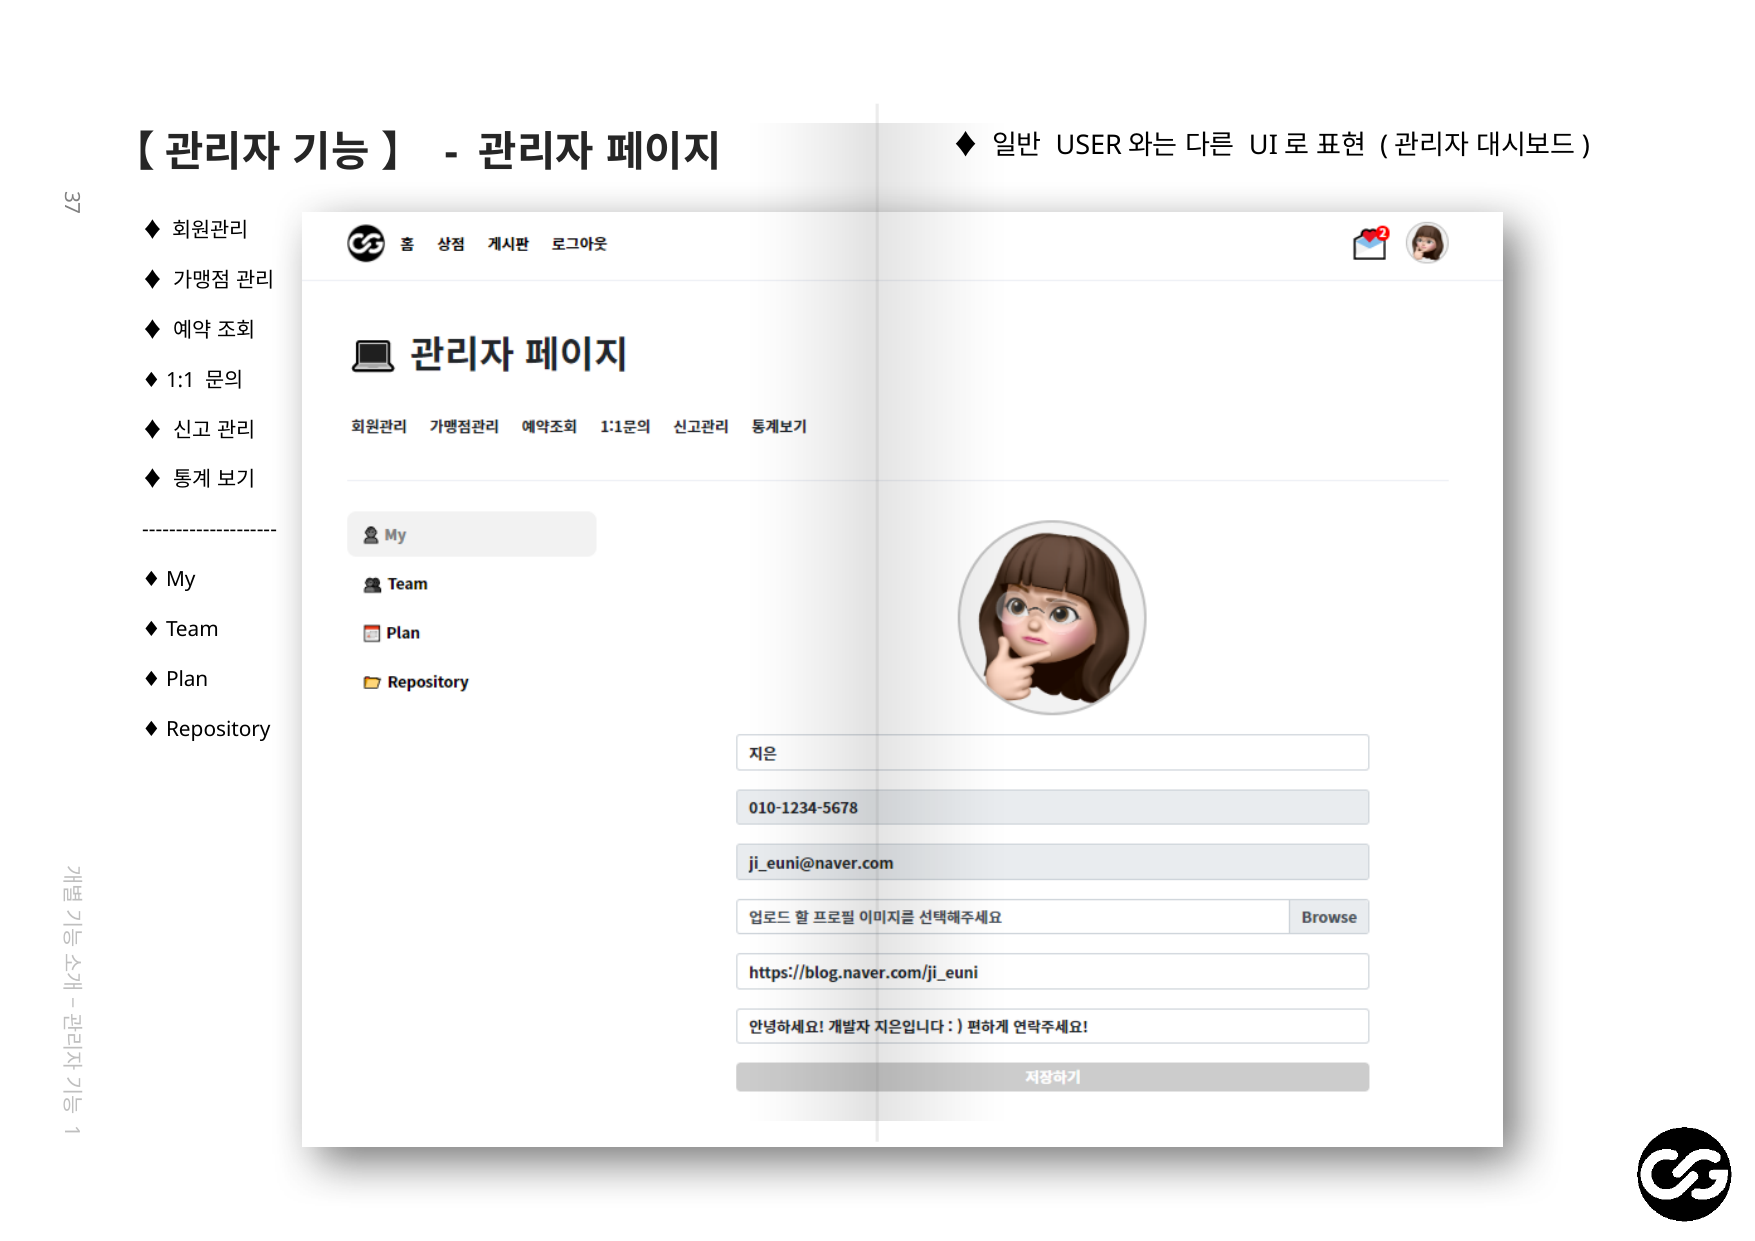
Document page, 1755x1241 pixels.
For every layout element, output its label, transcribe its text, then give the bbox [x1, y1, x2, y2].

text_box ♦ 일반 USER와는 다른 UI로 표현 (관리자 대시보드) [1015, 119, 1605, 168]
text_box 개별 기능 소개 – 관리자 기능 1 [53, 850, 94, 1153]
text_box 【 관리자 기능 】 - 관리자 페이지 [99, 117, 738, 183]
text_box 37 [53, 176, 94, 230]
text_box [743, 102, 1012, 1142]
picture [302, 212, 1503, 1148]
picture [1635, 1126, 1732, 1223]
text_box ♦ 회원관리 ♦ 가맹점 관리 ♦ 예약 조회 ♦ 1:1 문의 ♦ 신고 관리 ♦ 통계 보기 -------------------- ♦ My ♦ Team ♦ Plan ♦ Repository [127, 208, 409, 749]
